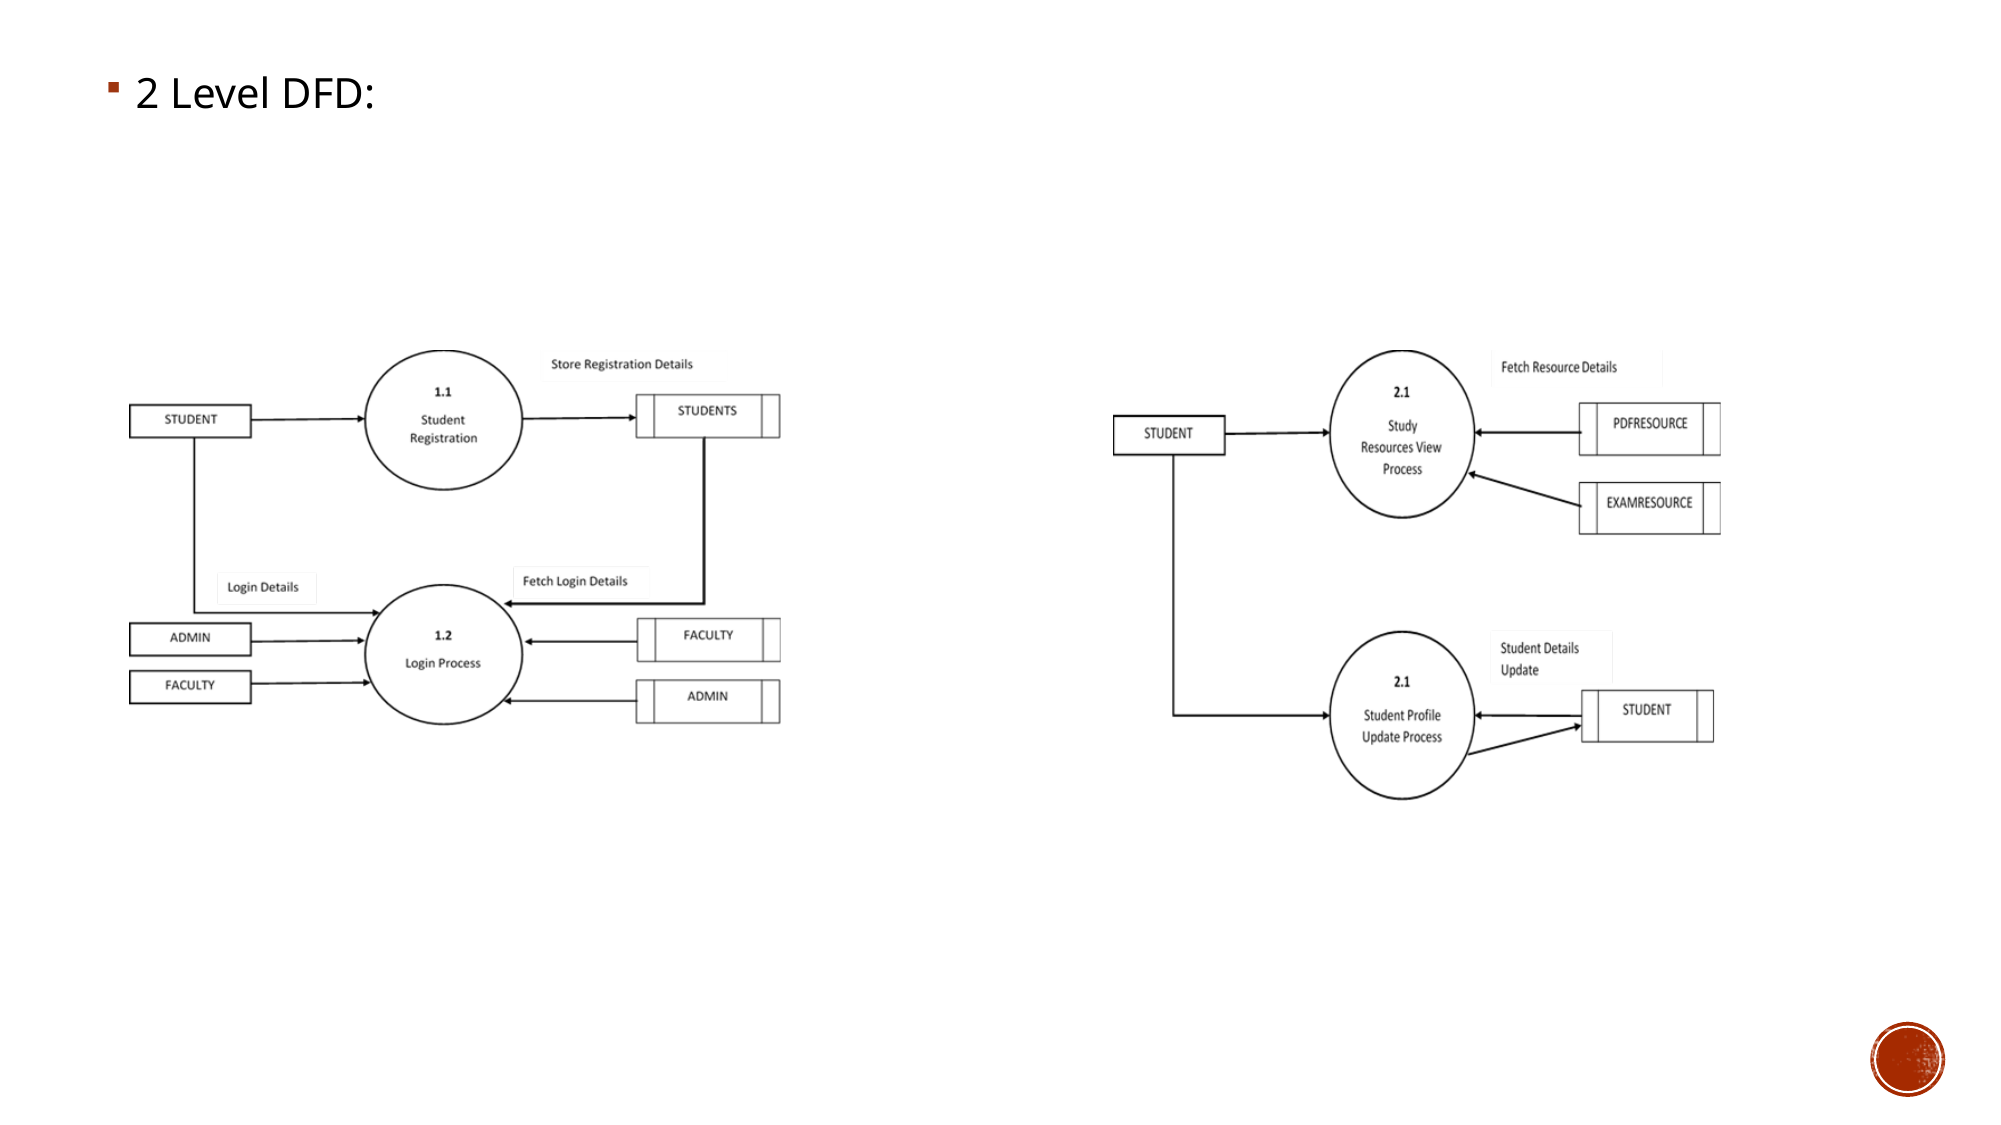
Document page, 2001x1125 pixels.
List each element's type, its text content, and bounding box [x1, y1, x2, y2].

picture [129, 350, 782, 727]
picture [1113, 350, 1722, 802]
list 2 Level DFD: [90, 64, 1826, 1013]
